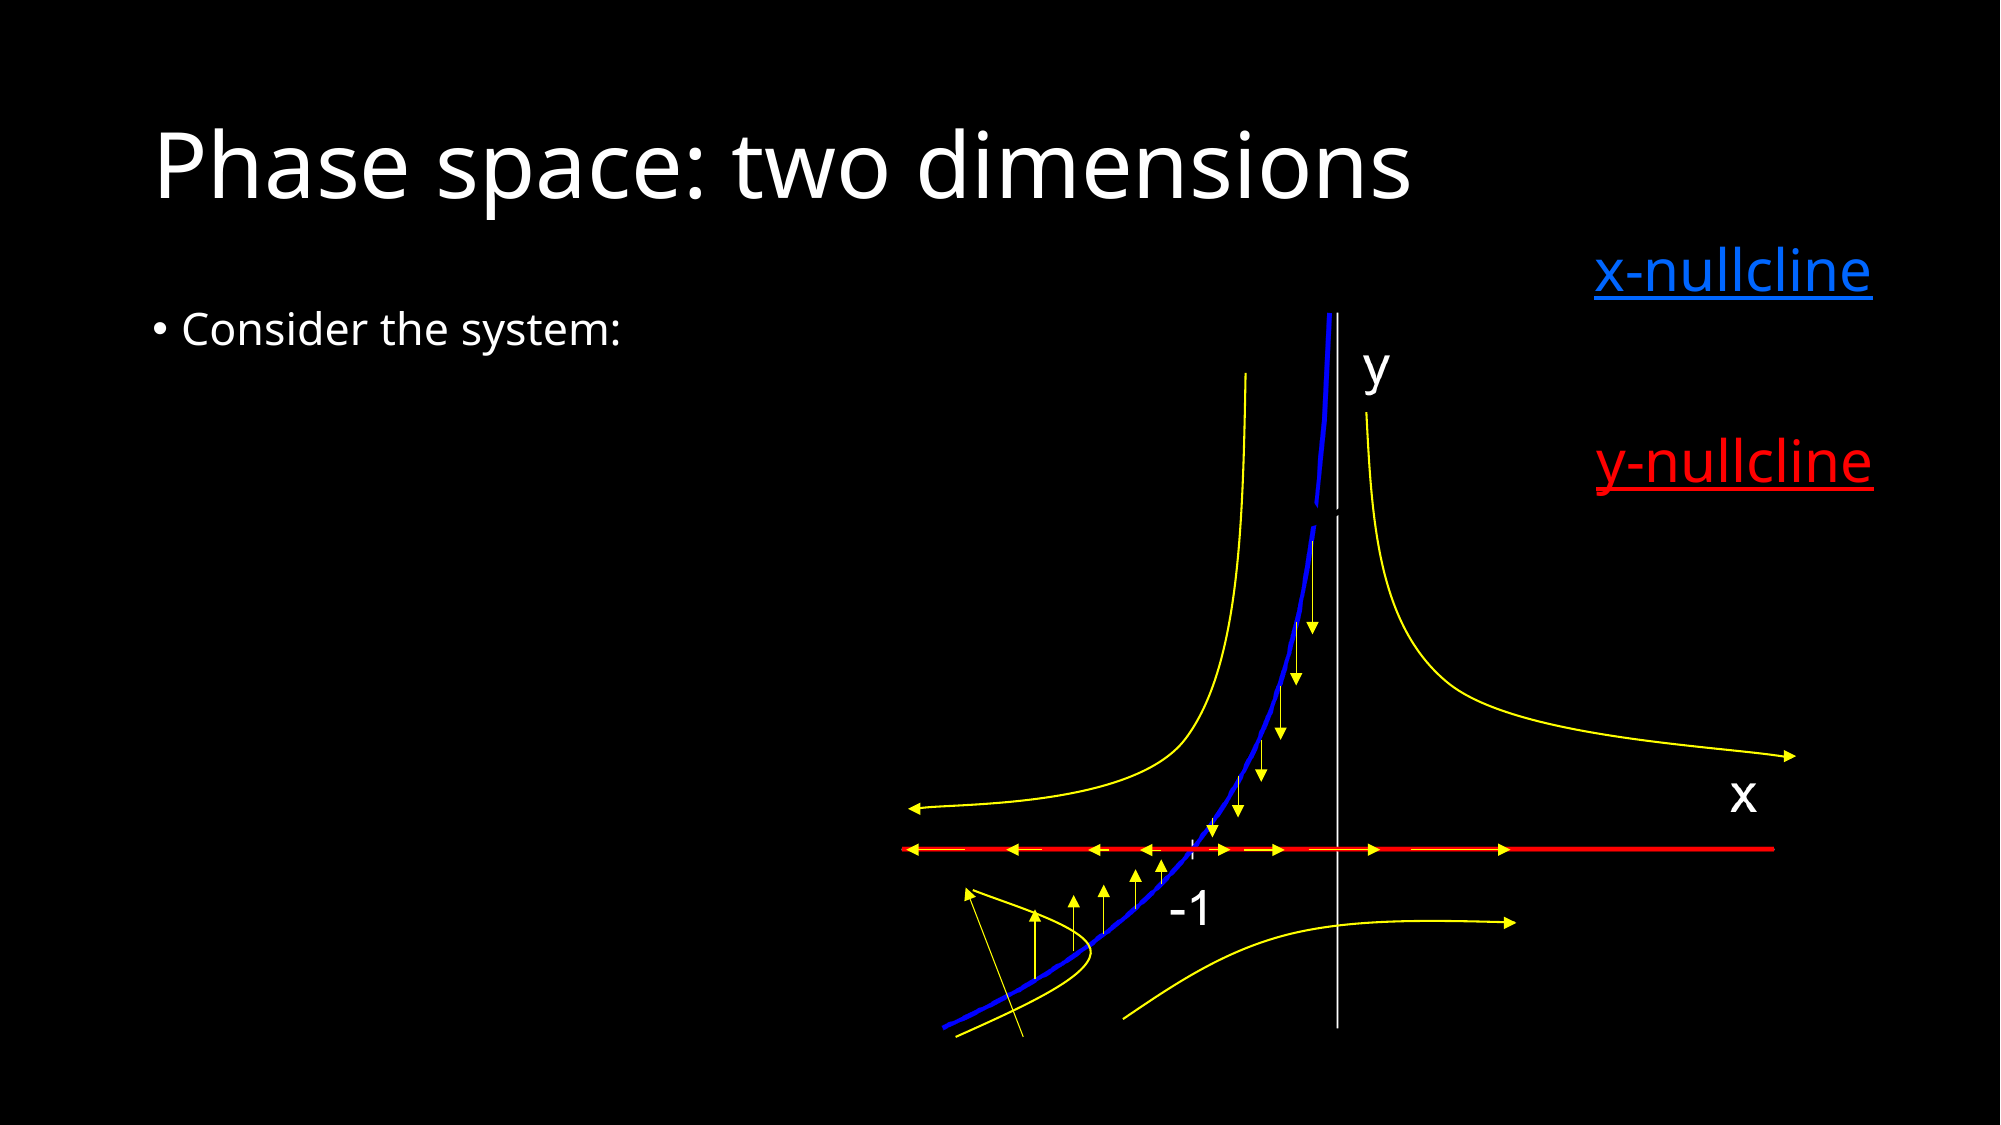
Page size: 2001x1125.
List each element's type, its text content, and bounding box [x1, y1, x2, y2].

text_box y-nullcline [1880, 416, 1889, 502]
list Consider the system: [137, 299, 729, 391]
picture [755, 247, 1880, 1125]
text_box x-nullcline [1579, 225, 1888, 310]
title Phase space: two dimensions [137, 59, 1863, 278]
